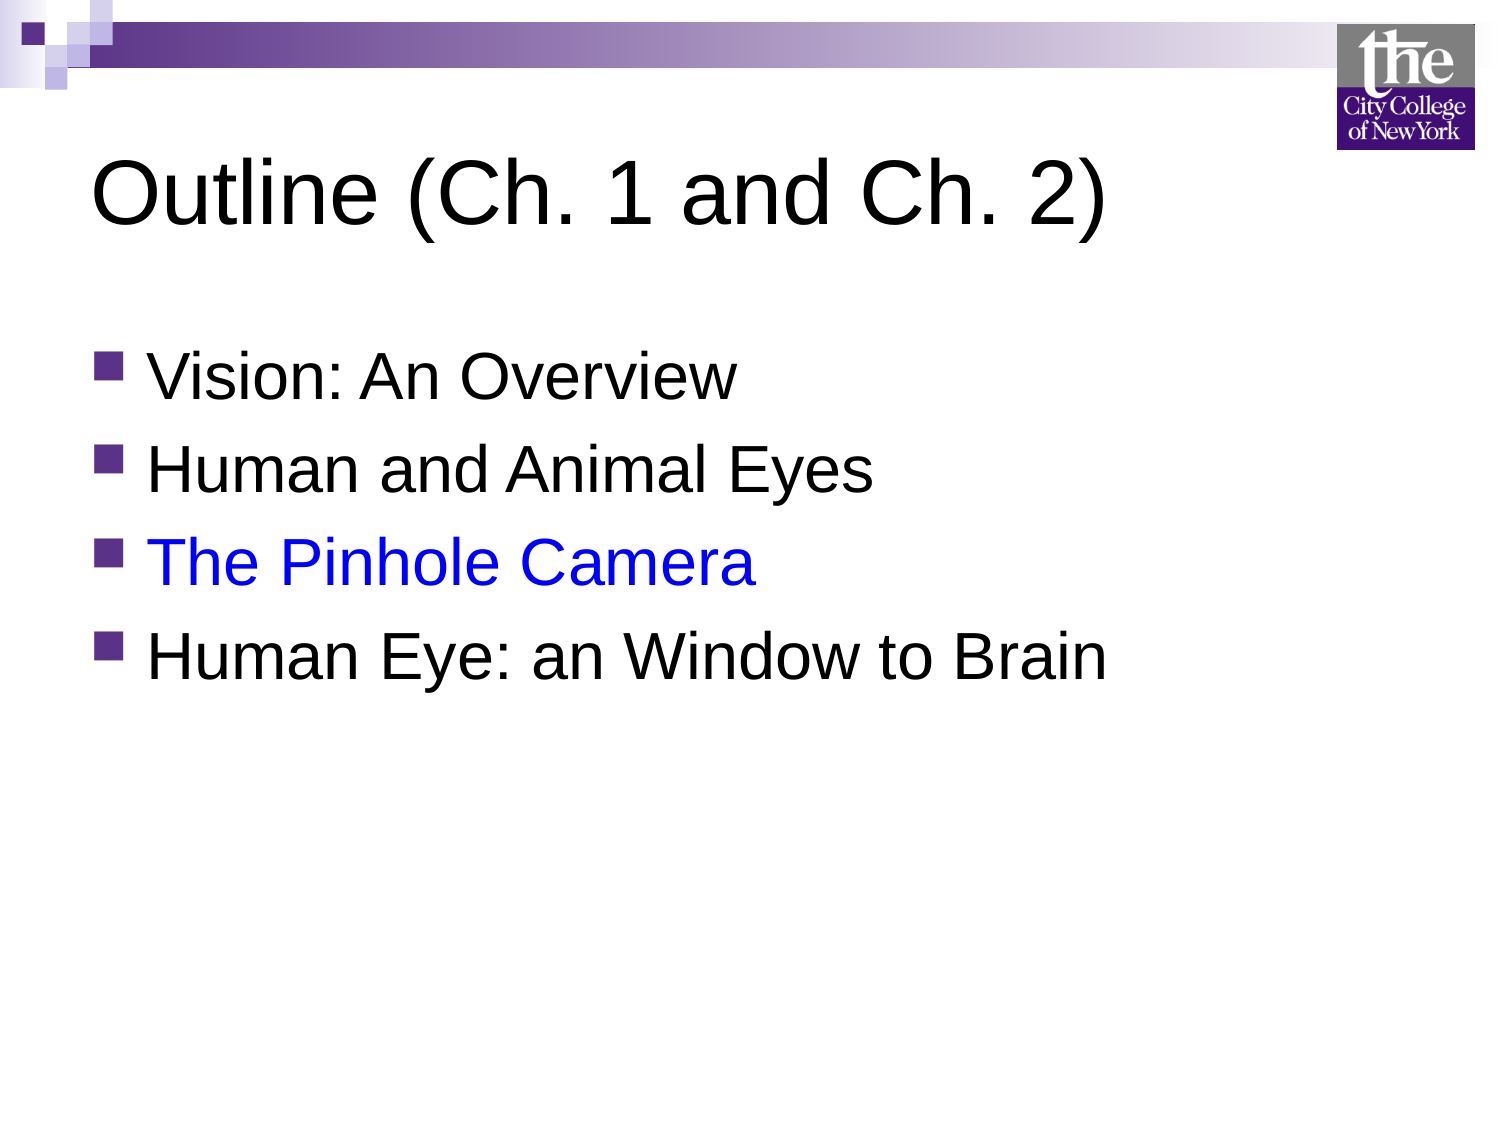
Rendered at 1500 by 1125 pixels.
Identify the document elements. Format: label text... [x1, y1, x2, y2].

picture [1337, 24, 1475, 150]
list Vision: An Overview Human and Animal Eyes The Pinhole Camera Human Eye: an Window to Brain [74, 324, 1426, 963]
title Outline (Ch. 1 and Ch. 2) [74, 74, 1426, 301]
